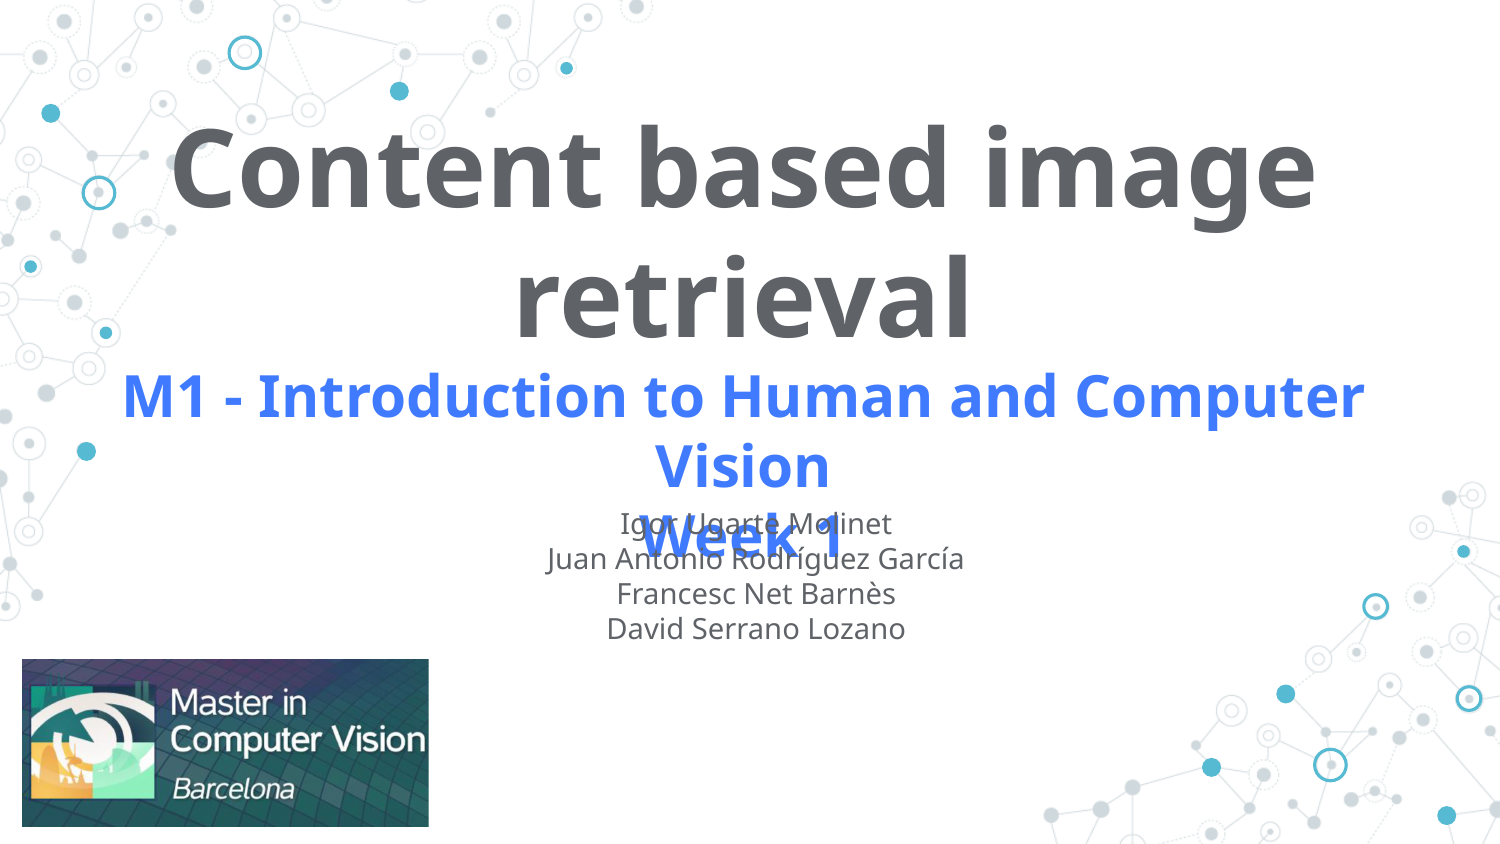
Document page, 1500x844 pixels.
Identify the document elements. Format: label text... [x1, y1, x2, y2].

title Content based image retrieval M1 - Introduction to Human and Computer Vision Week 1 [100, 193, 1387, 476]
picture [0, 0, 1500, 844]
subtitle Igor Ugarte Molinet Juan Antonio Rodríguez García Francesc Net Barnès David Serrano Lozano [323, 516, 1190, 660]
